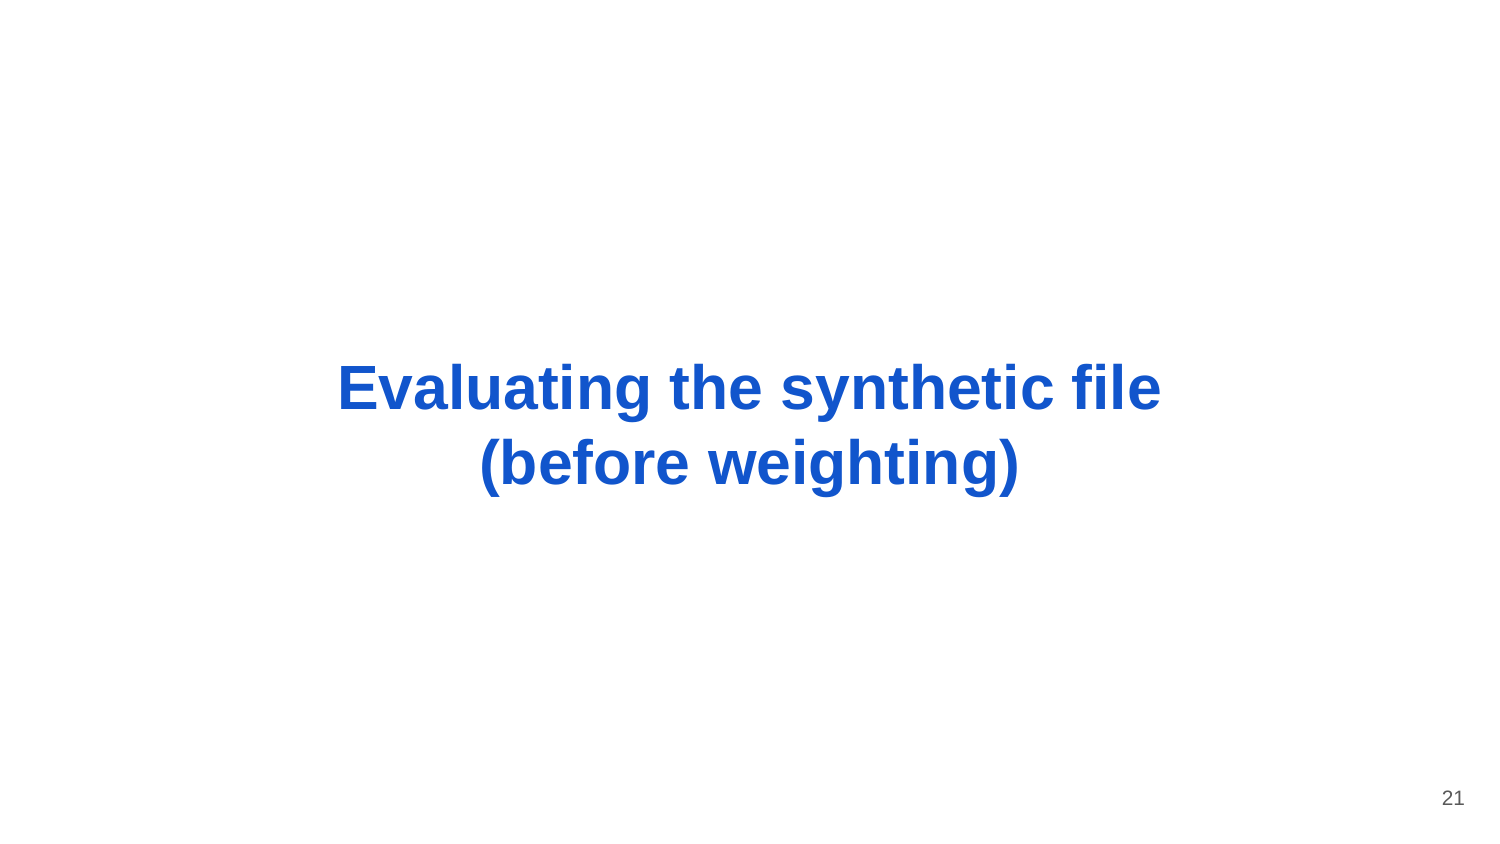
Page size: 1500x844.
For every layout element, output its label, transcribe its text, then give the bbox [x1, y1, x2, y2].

title Evaluating the synthetic file (before weighting) [51, 352, 1449, 491]
slide_number ‹#› [1389, 764, 1480, 830]
